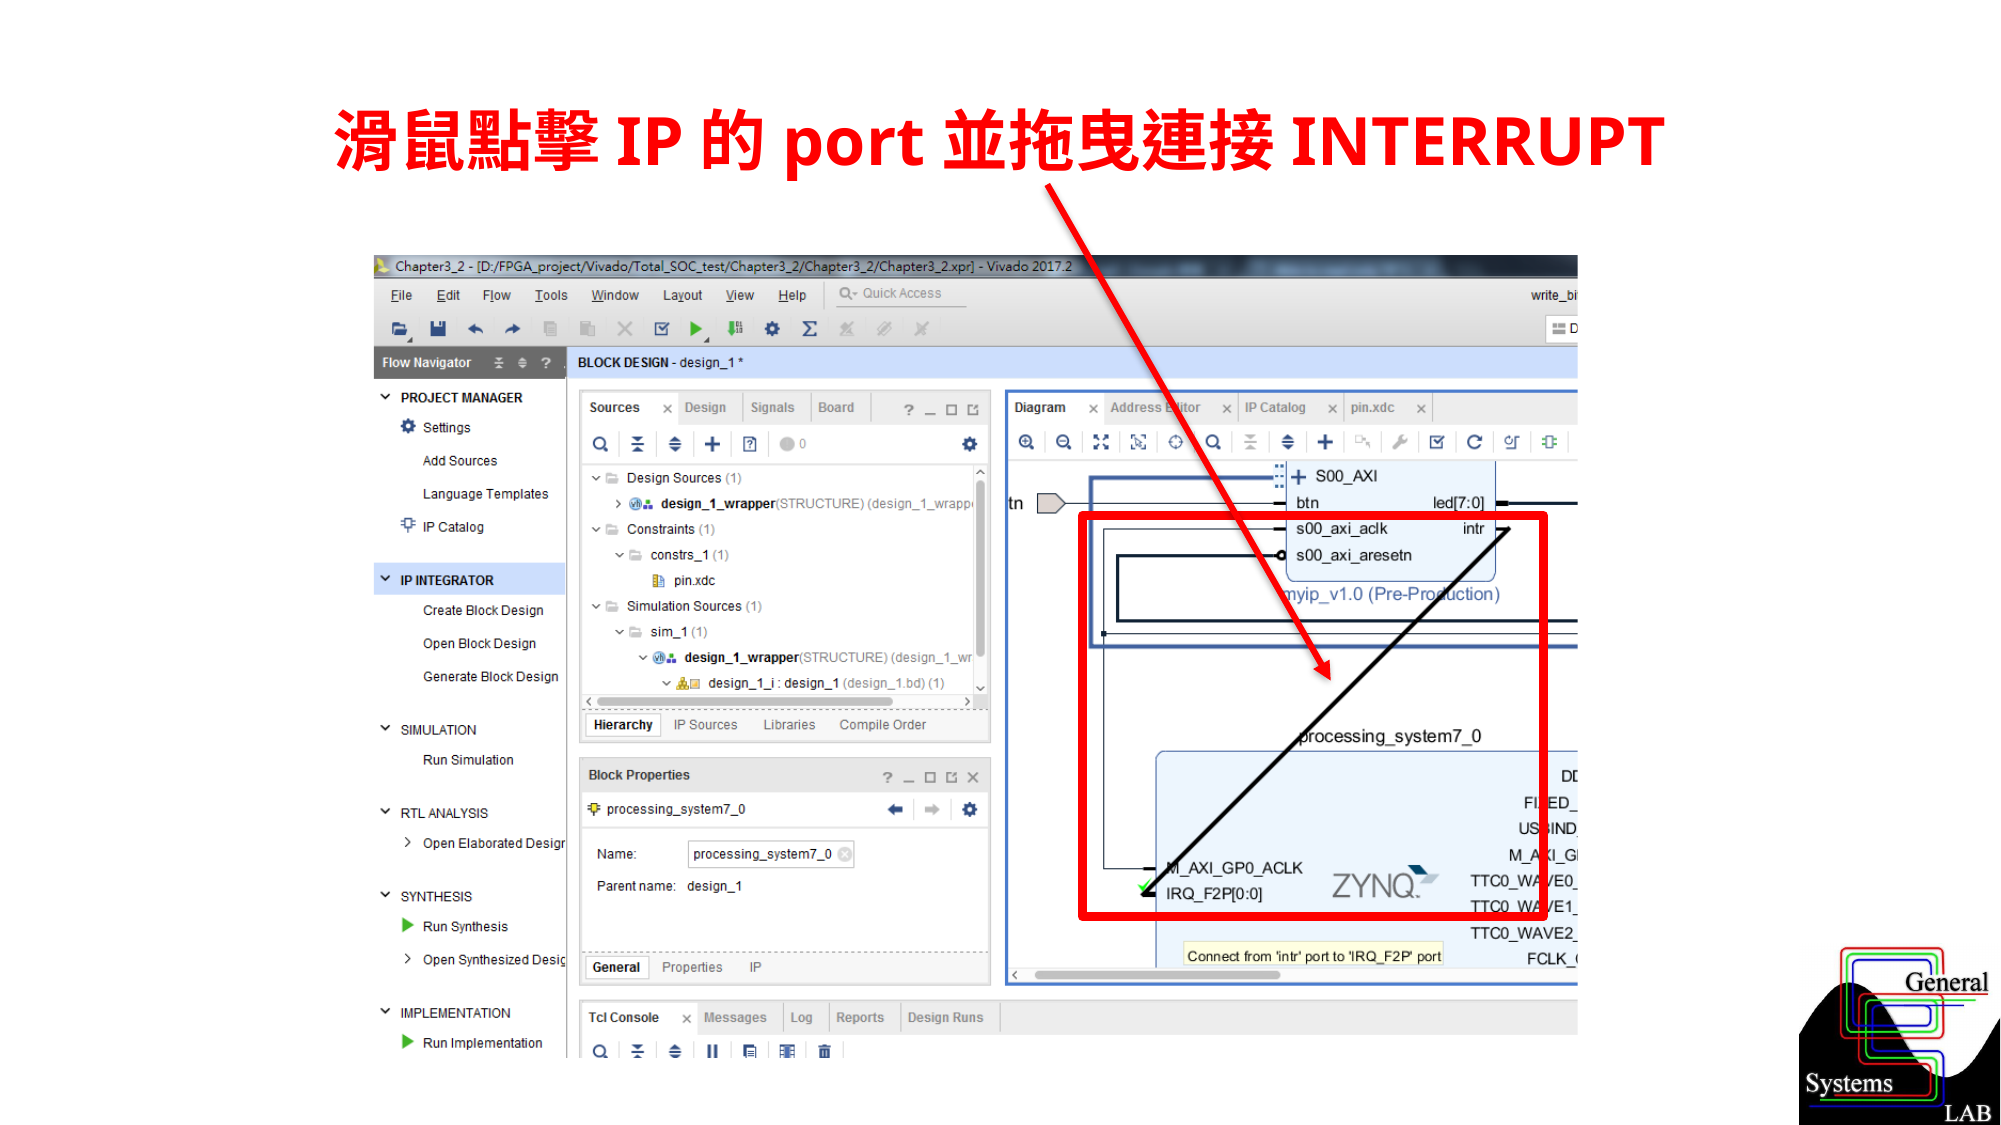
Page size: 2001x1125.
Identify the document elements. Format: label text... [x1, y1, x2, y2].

picture [373, 255, 1578, 1058]
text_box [1046, 184, 1331, 681]
title 滑鼠點擊IP的port並拖曳連接INTERRUPT [99, 45, 1900, 233]
picture [1799, 943, 2001, 1125]
